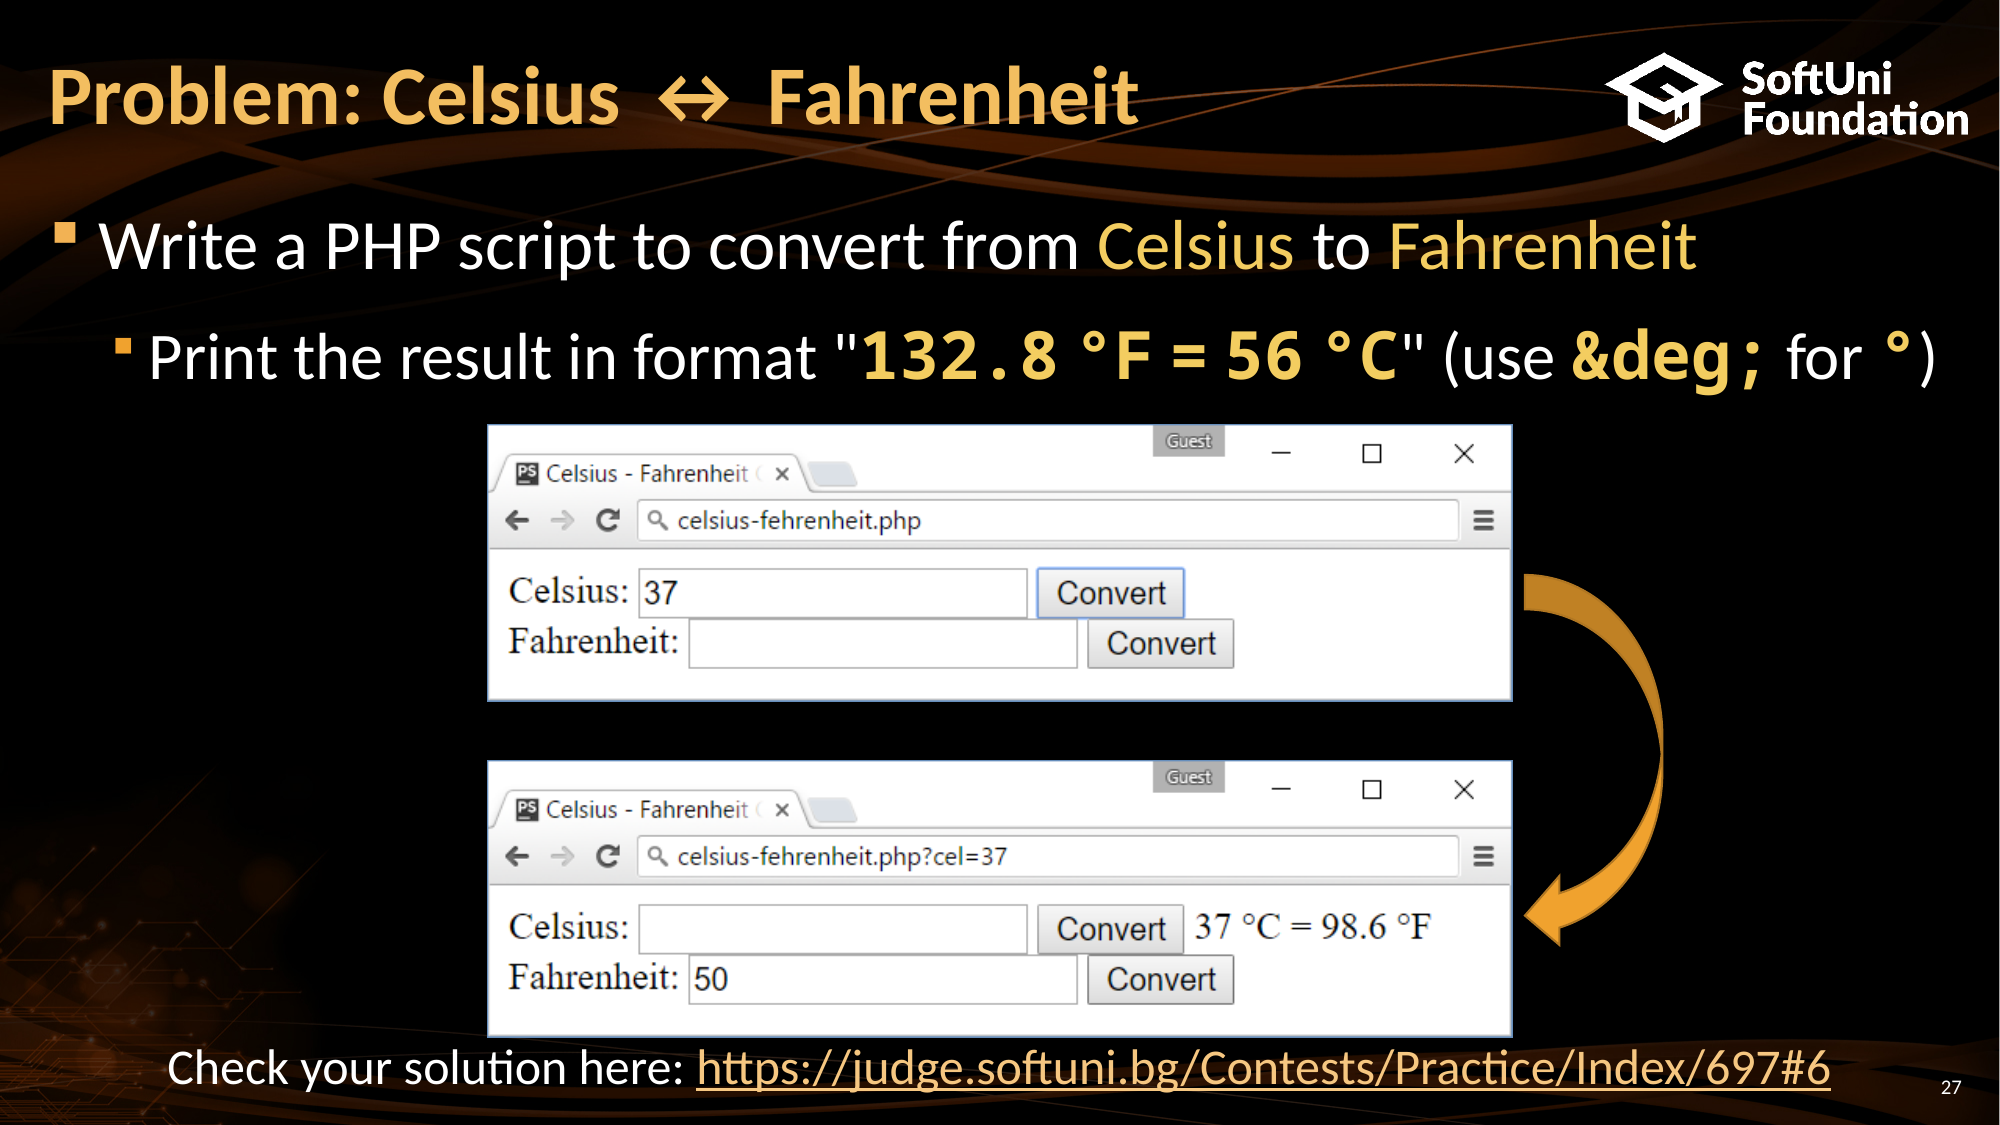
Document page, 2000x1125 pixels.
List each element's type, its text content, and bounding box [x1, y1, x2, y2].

list Write a PHP script to convert from Celsius to Fahrenheit Print the result in format "132.8 °F = 56 °C" (use &deg; for °) [31, 188, 1968, 1103]
text_box Check your solution here: https://judge.softuni.bg/Contests/Practice/Index/697#6 [133, 1027, 1866, 1102]
picture [0, 0, 2000, 1125]
title Problem: Celsius ↔ Fahrenheit [30, 6, 1602, 189]
text_box [1523, 573, 1664, 948]
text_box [487, 424, 1513, 1038]
